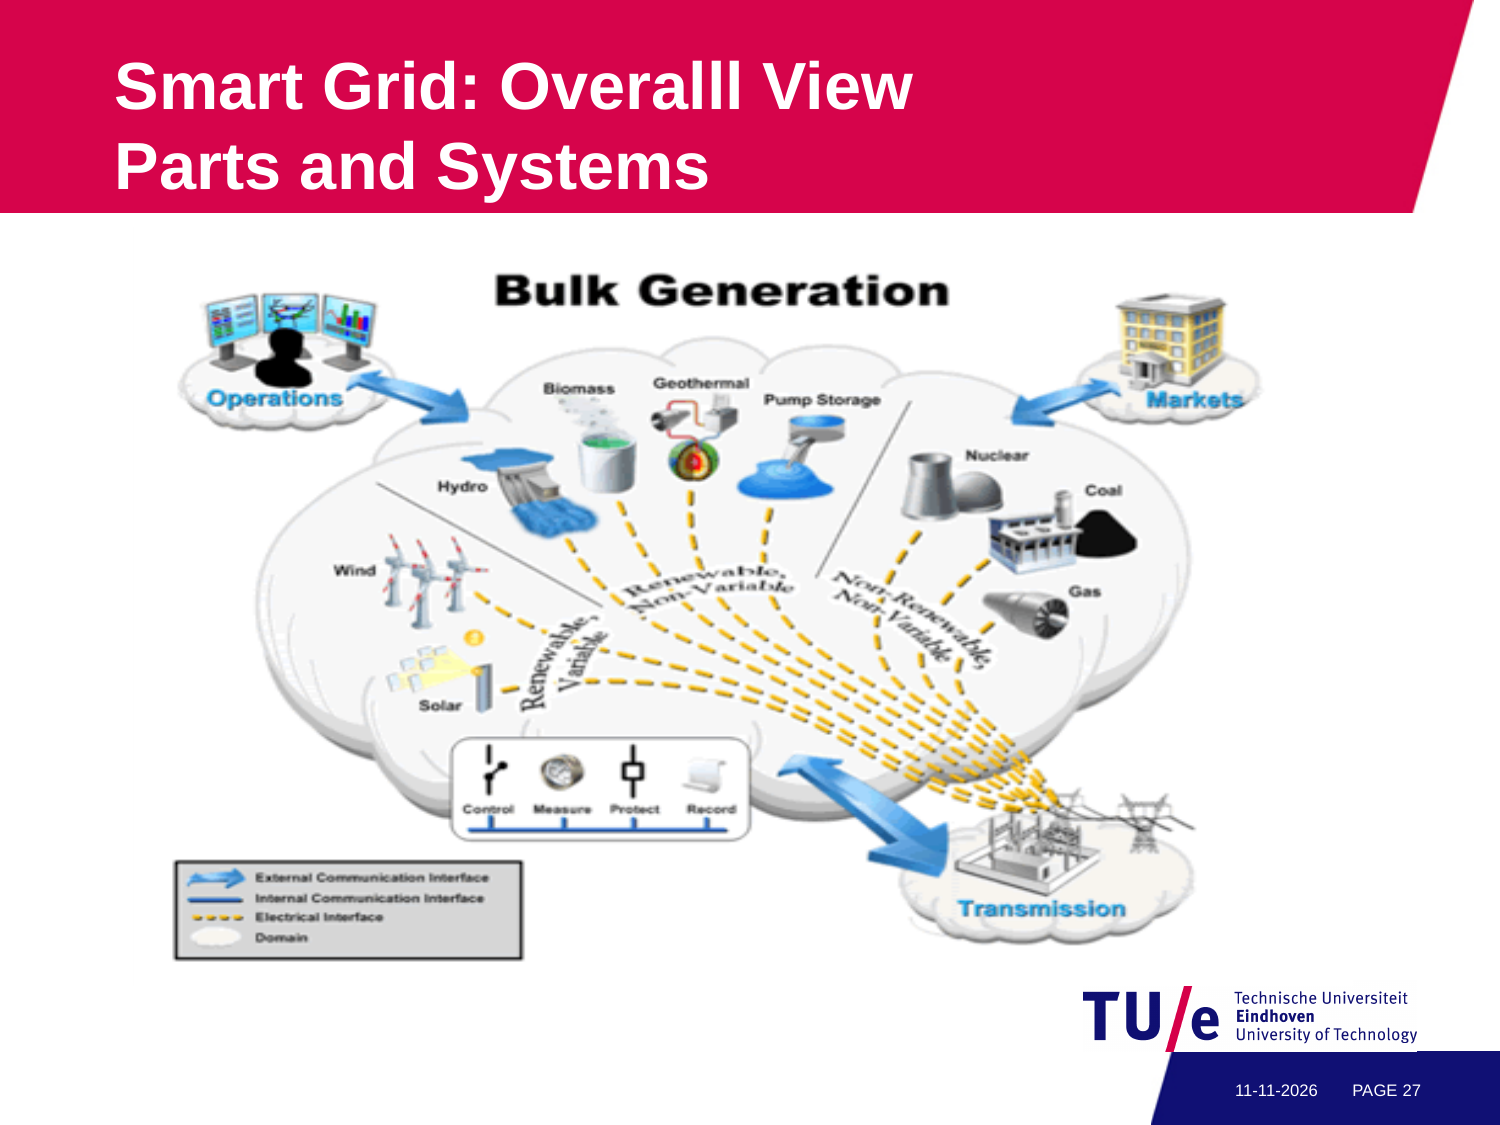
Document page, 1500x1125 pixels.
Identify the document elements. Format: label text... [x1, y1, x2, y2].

text_box Smart Grid: Overalll View Parts and Systems [100, 35, 1417, 187]
picture [132, 227, 1500, 1125]
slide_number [1234, 1073, 1342, 1106]
picture [0, 0, 1474, 213]
slide_number PAGE 26 [1352, 1073, 1453, 1106]
